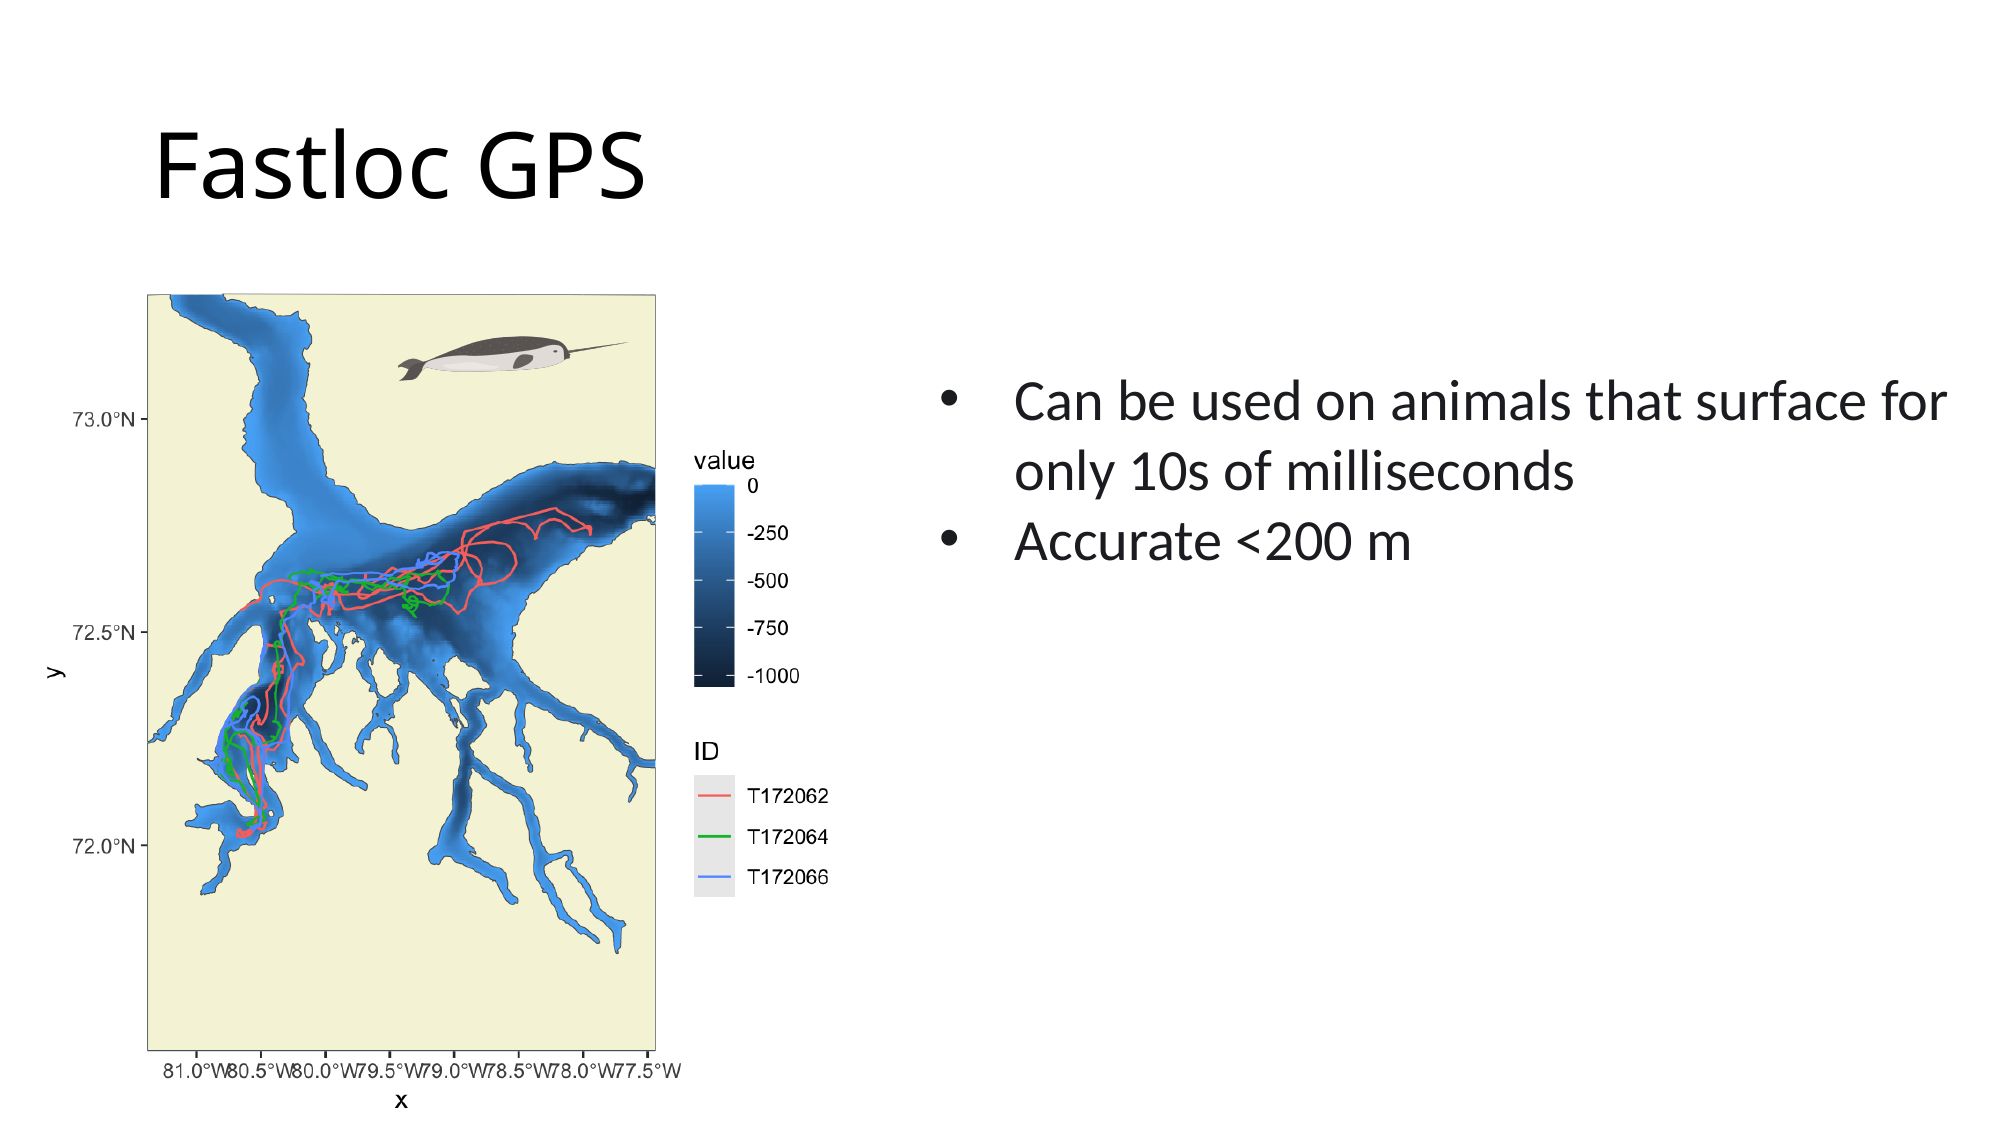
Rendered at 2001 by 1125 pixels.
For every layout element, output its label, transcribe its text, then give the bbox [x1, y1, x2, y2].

title Fastloc GPS [137, 59, 1863, 278]
picture [397, 336, 629, 374]
text_box Can be used on animals that surface for only 10s of milliseconds Accurate <200 m [1033, 355, 2000, 580]
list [0, 280, 1033, 1125]
